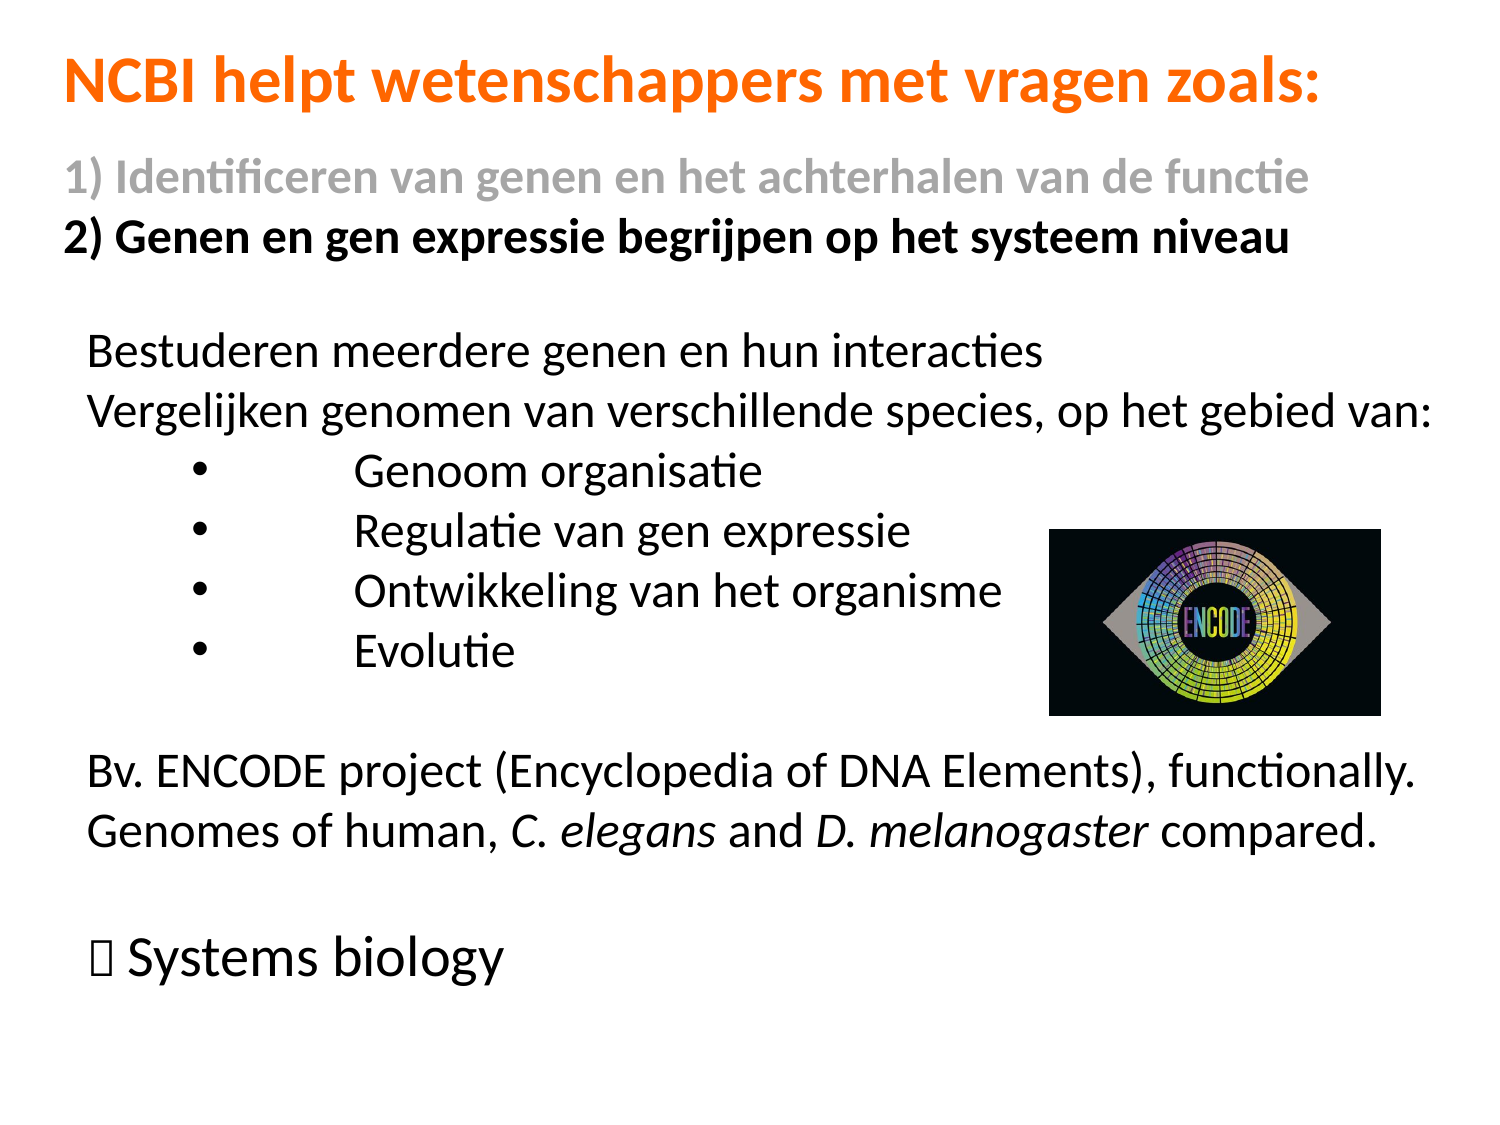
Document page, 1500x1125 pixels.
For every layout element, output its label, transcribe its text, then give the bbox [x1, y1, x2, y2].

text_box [71, 310, 1461, 1003]
text_box NCBI helpt wetenschappers met vragen zoals: [48, 0, 1500, 151]
text_box 1) Identificeren van genen en het achterhalen van de functie 2) Genen en gen expressie begrijpen op het systeem niveau [48, 135, 1485, 271]
